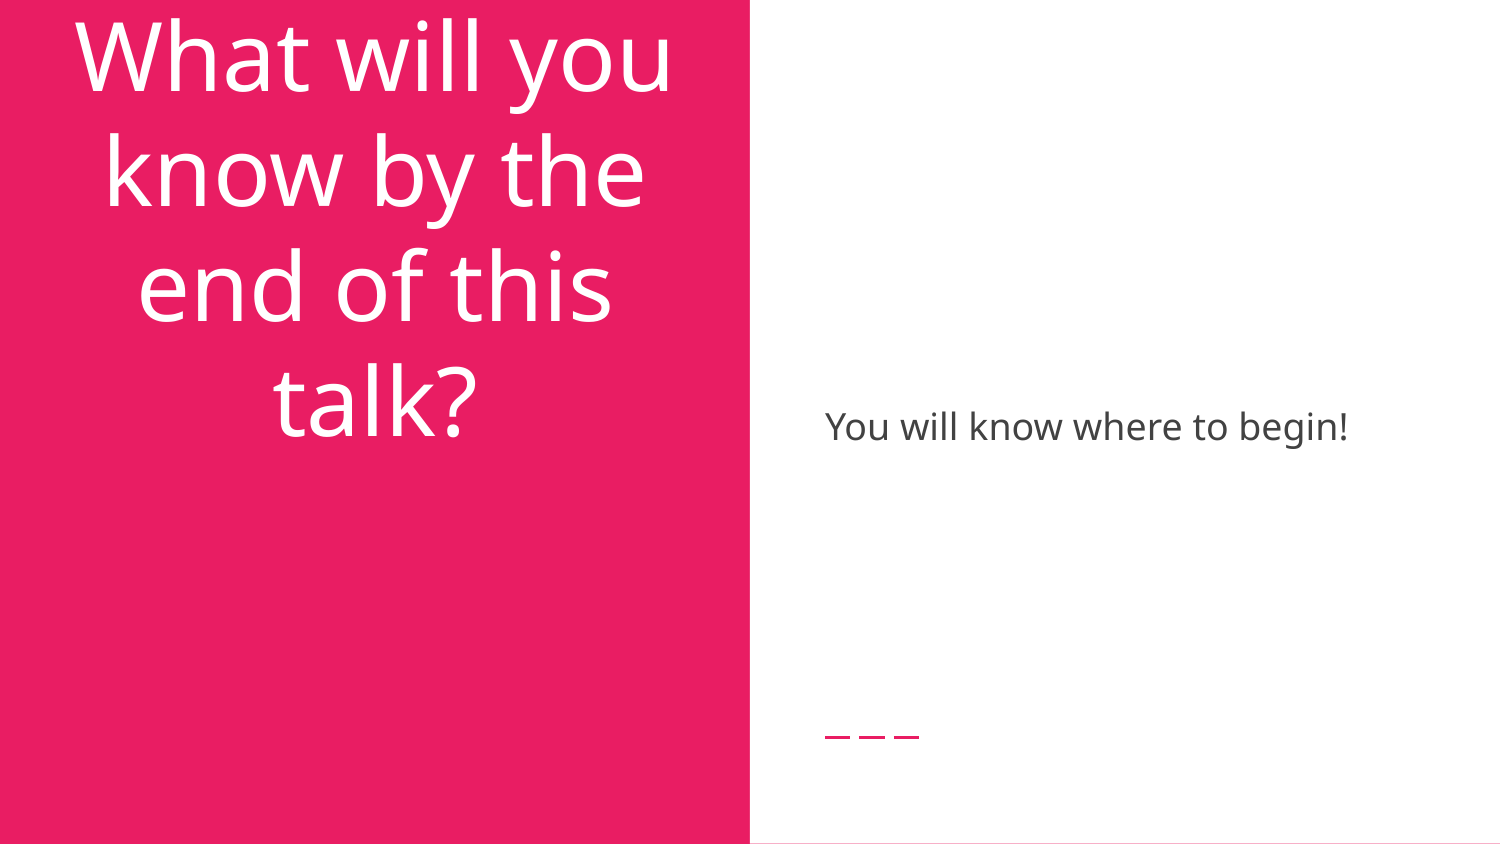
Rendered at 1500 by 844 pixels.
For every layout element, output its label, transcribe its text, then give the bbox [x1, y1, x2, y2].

title What will you know by the end of this talk? [43, 176, 708, 471]
list You will know where to begin! [810, 118, 1440, 725]
